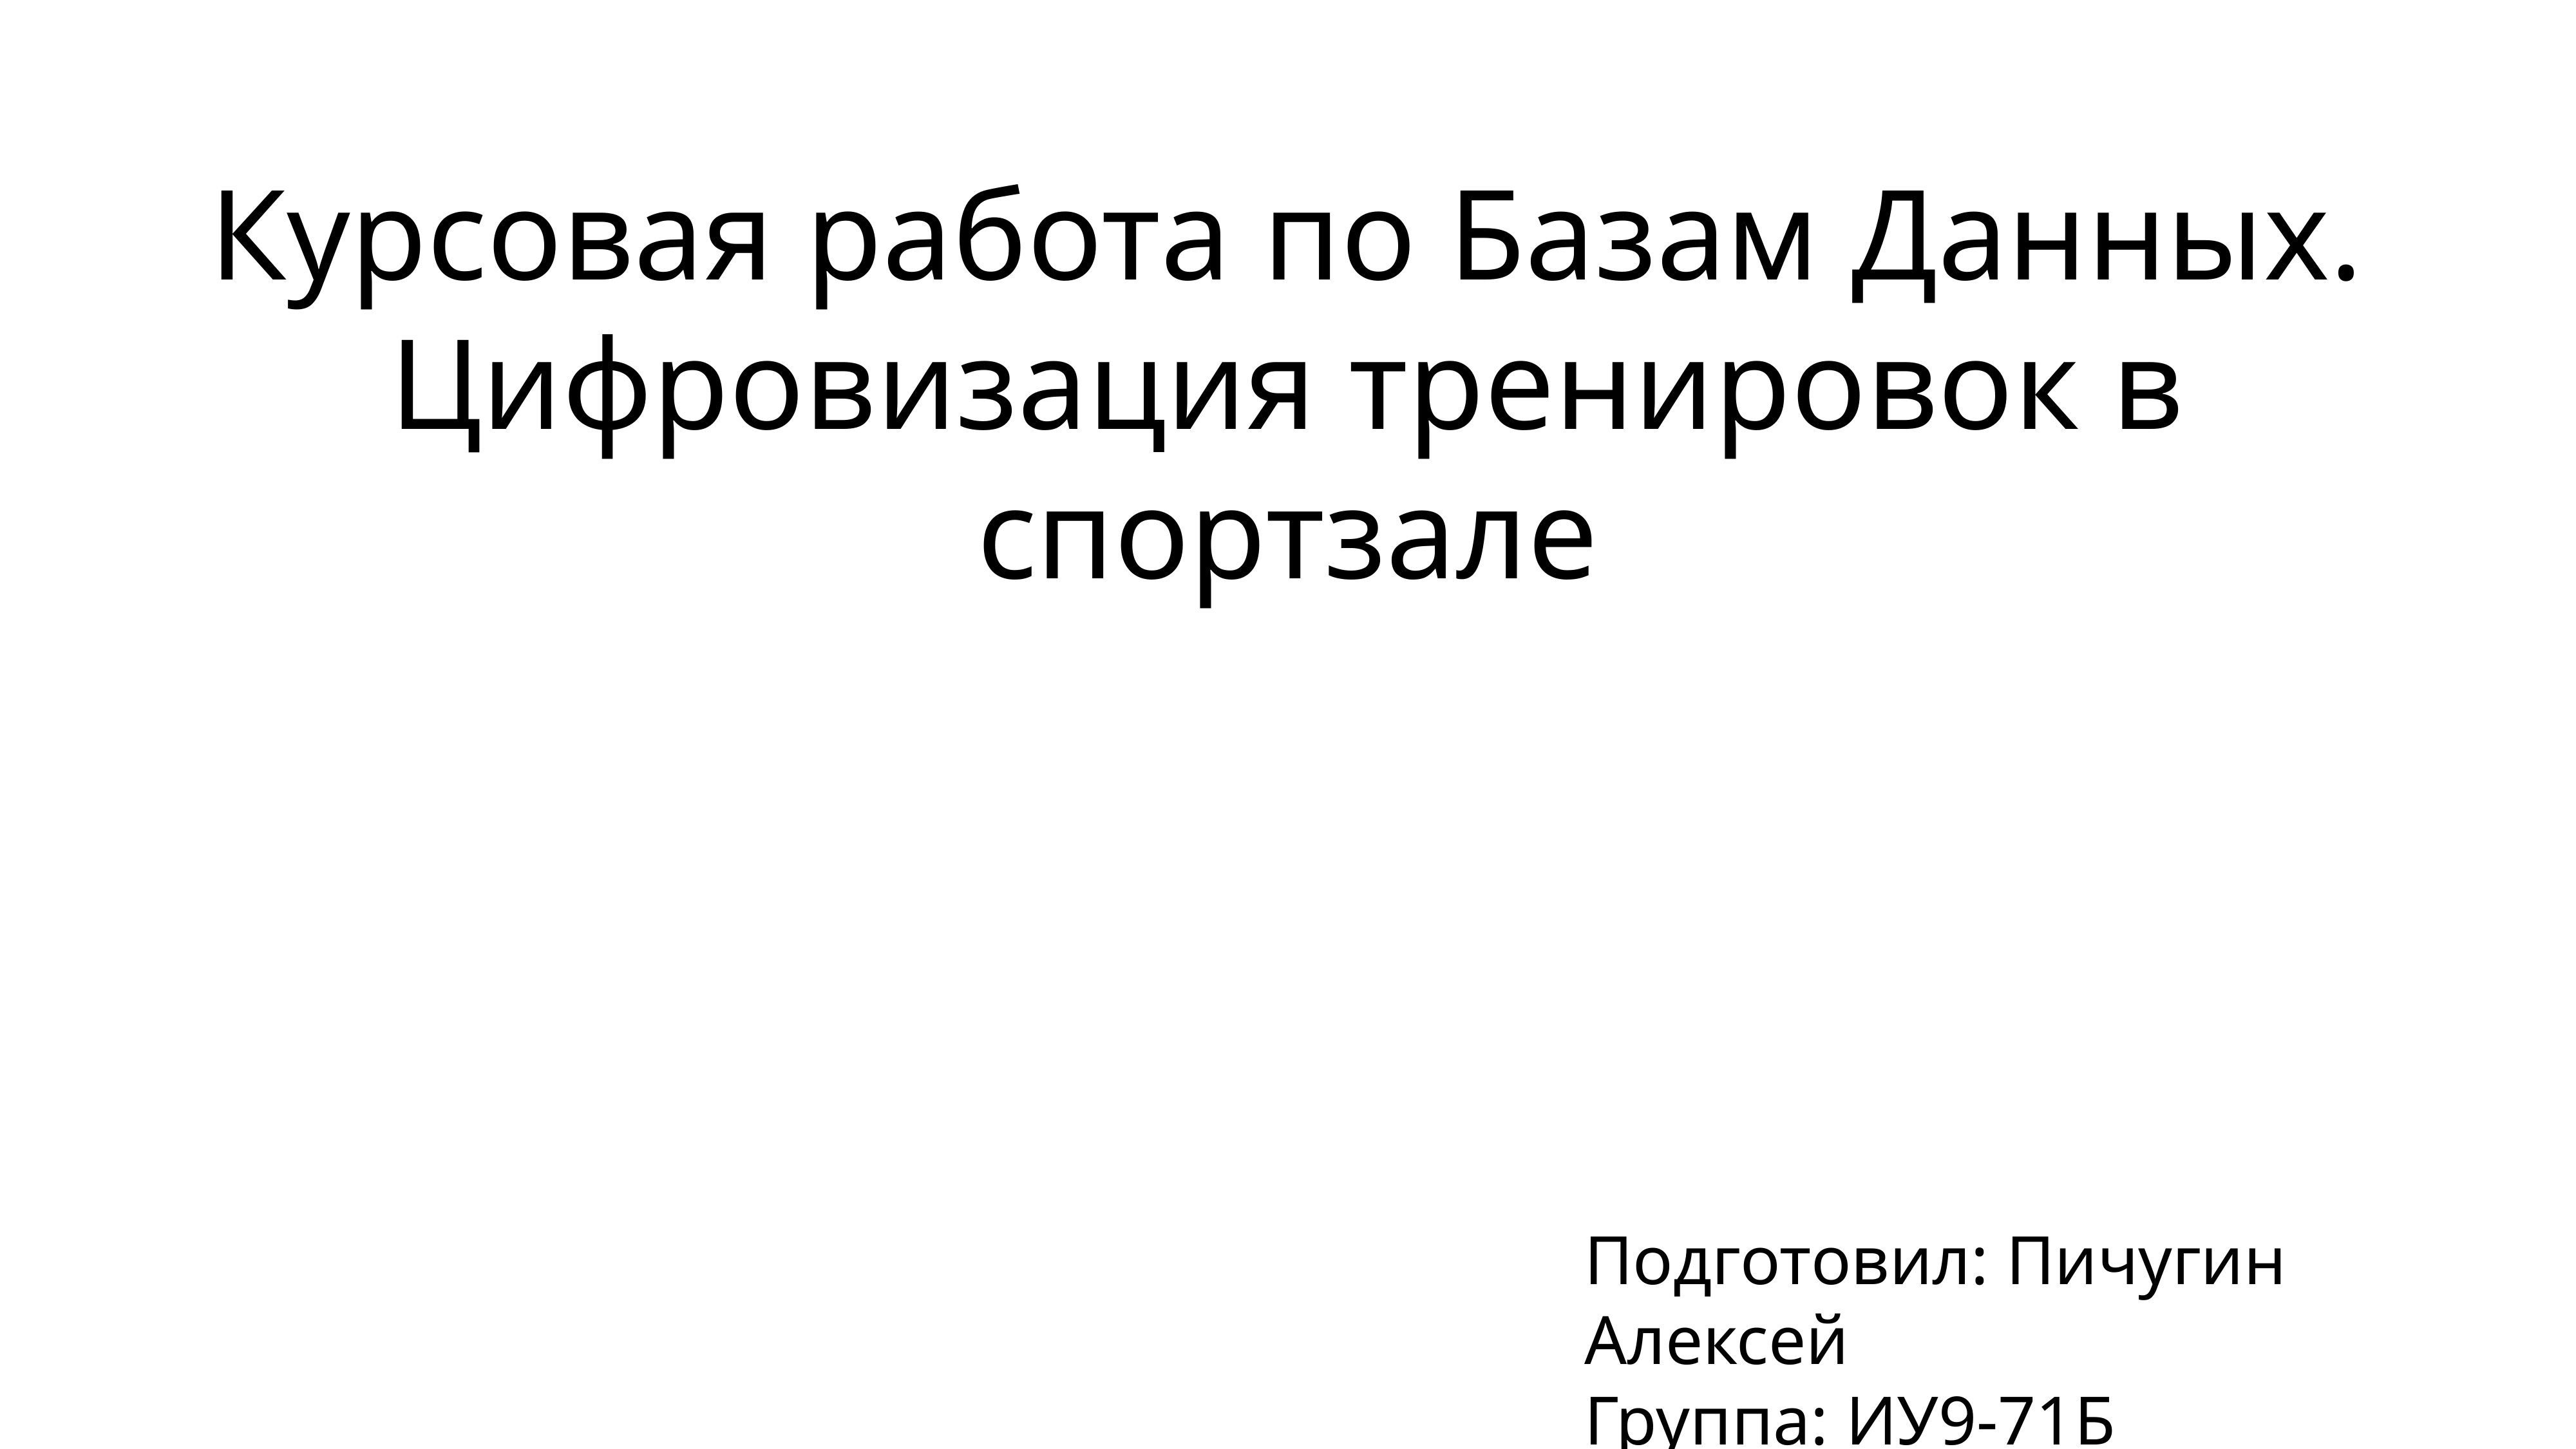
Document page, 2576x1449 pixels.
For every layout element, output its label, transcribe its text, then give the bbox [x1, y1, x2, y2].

subtitle Подготовил: Пичугин Алексей Группа: ИУ9-71Б [1578, 1212, 2559, 1381]
title Курсовая работа по Базам Данных. Цифровизация тренировок в спортзале [187, 118, 2389, 610]
